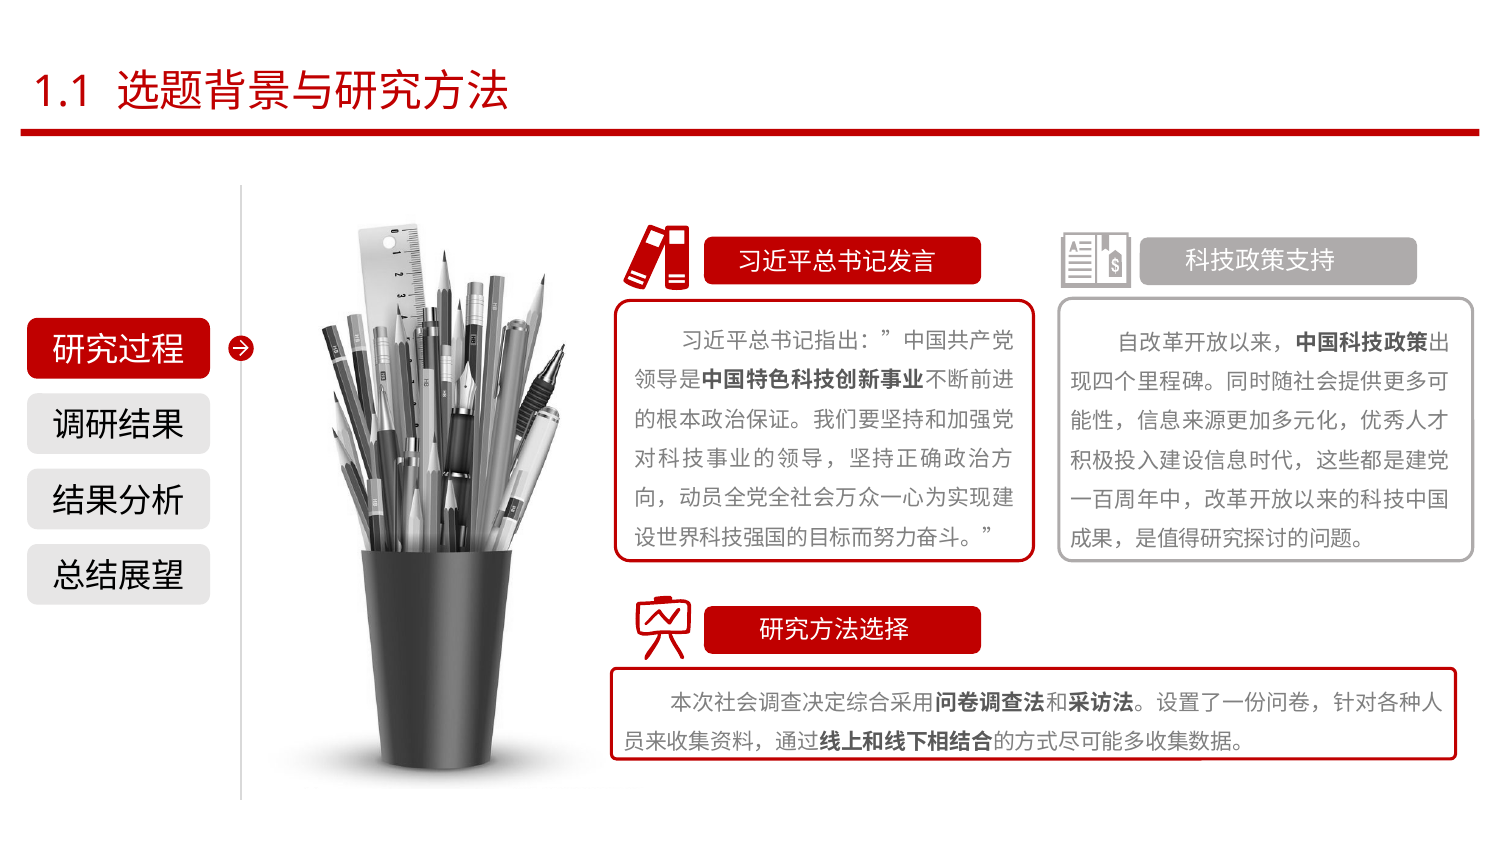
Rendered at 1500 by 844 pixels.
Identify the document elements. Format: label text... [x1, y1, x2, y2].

text_box 研究过程 [27, 317, 211, 379]
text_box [608, 595, 1459, 758]
picture [264, 196, 644, 789]
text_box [619, 224, 1030, 555]
text_box 调研结果 [27, 393, 211, 454]
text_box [228, 335, 254, 361]
text_box [20, 128, 1480, 137]
text_box 1.1 选题背景与研究方法 [17, 54, 595, 123]
text_box [1062, 299, 1473, 561]
text_box 结果分析 [27, 468, 211, 530]
text_box 总结展望 [27, 544, 211, 605]
text_box [644, 305, 1034, 561]
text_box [1055, 232, 1465, 557]
